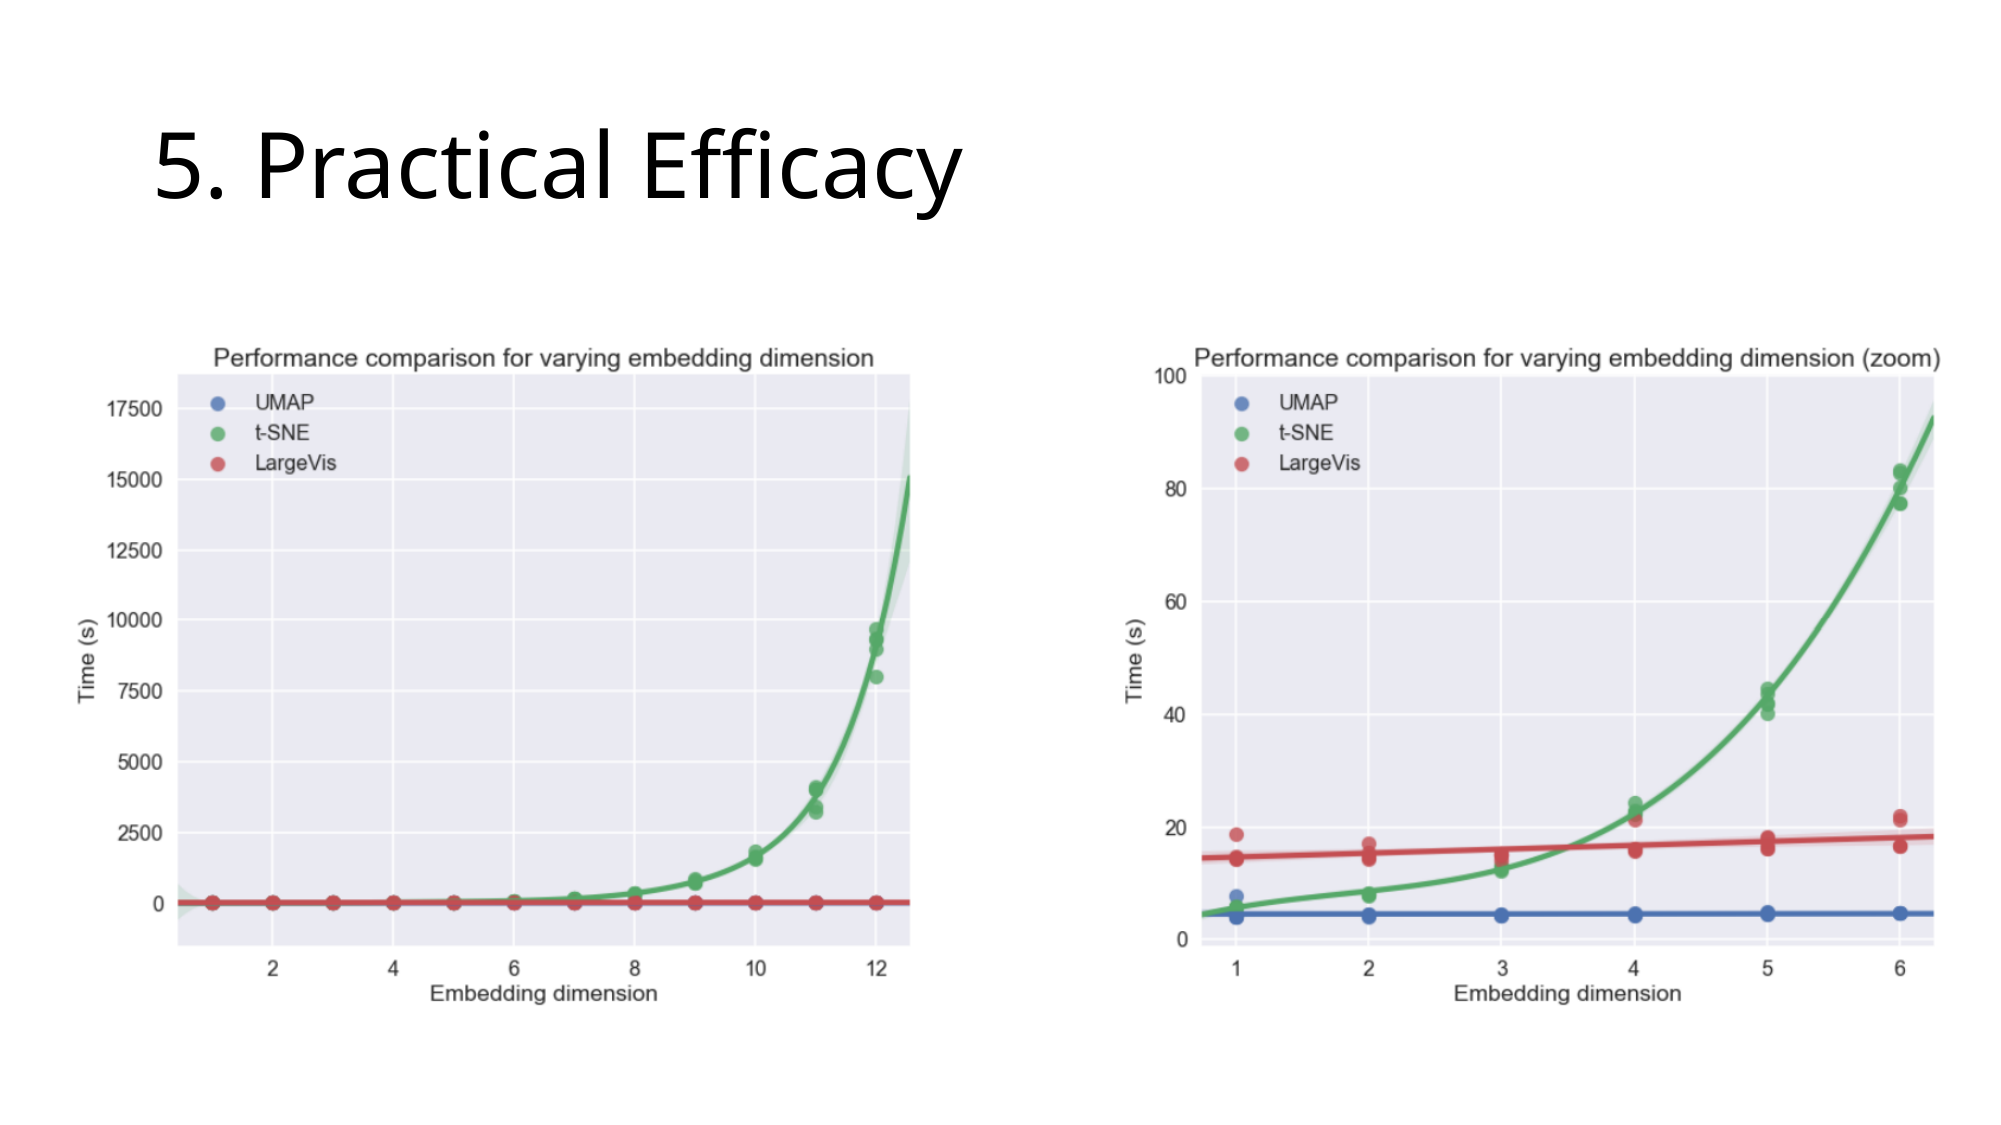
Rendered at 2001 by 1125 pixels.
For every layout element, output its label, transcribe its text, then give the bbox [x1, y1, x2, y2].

picture [54, 317, 1975, 1032]
title 5. Practical Efficacy [137, 59, 1892, 278]
